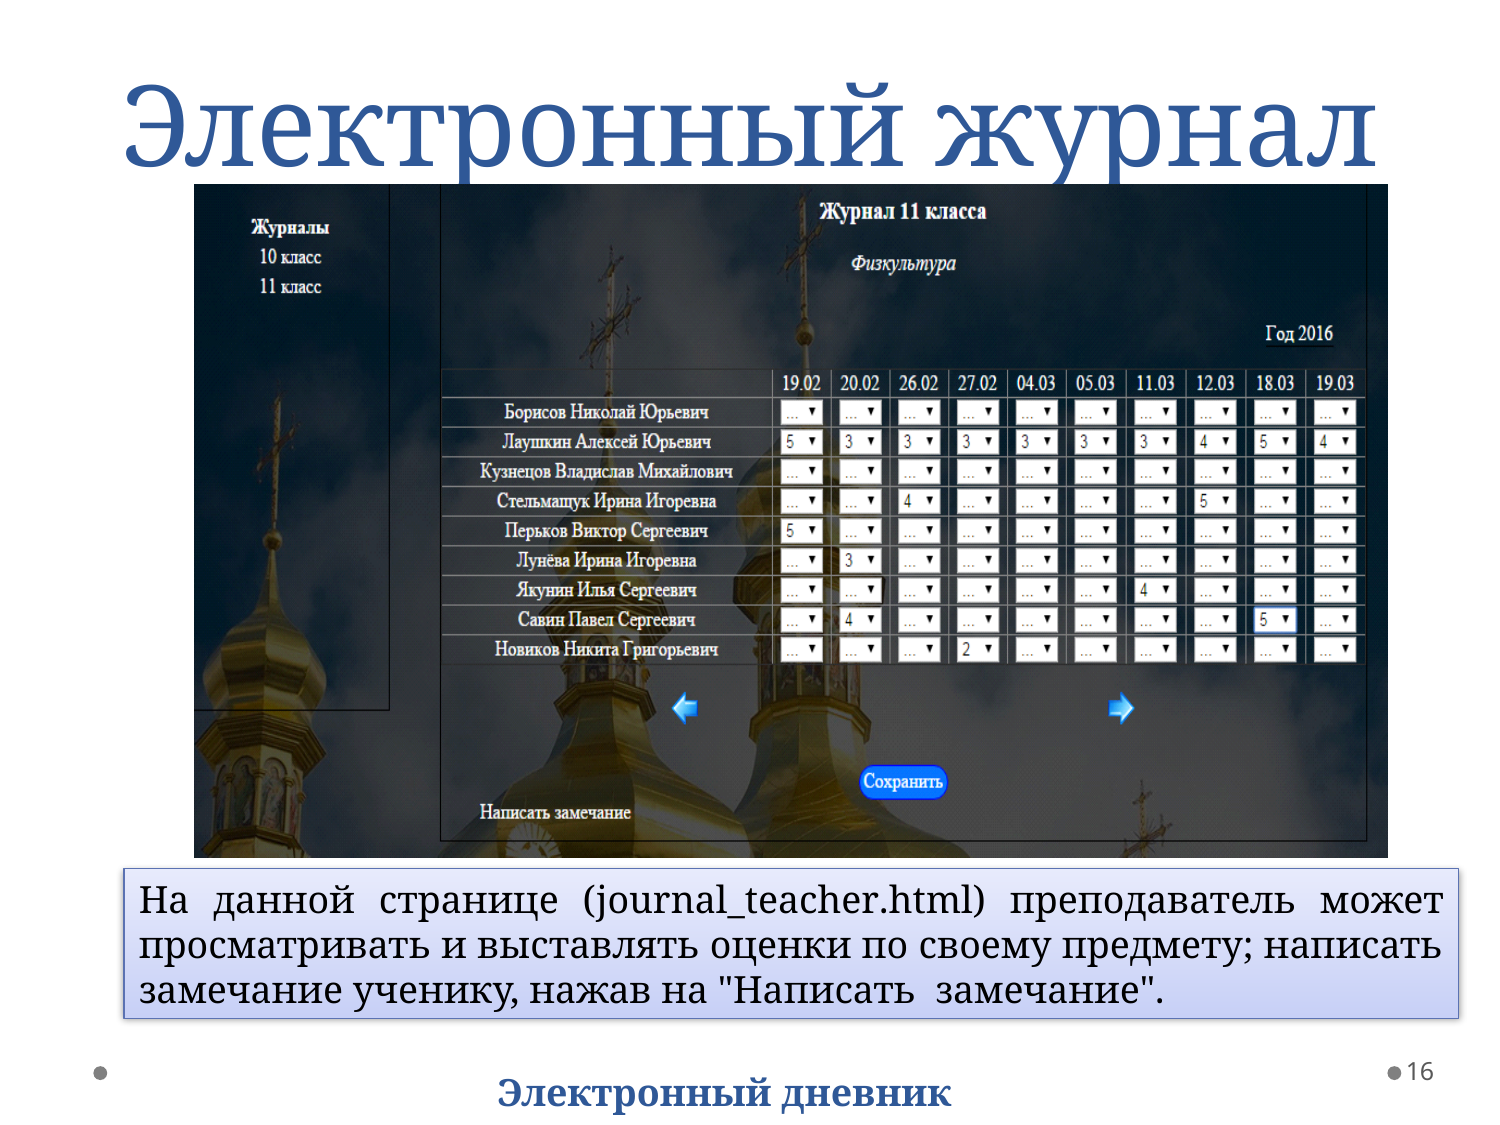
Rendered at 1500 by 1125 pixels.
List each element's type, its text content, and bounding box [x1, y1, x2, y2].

picture [194, 184, 1389, 858]
slide_number 16 [1401, 1042, 1494, 1103]
text_box На данной странице (journal_teacher.html) преподаватель может просматривать и выставлять оценки по своему предмету; написать замечание ученику, нажав на "Написать замечание". [123, 868, 1459, 1019]
title Электронный журнал [75, 1, 1425, 197]
text_box Электронный дневник [155, 1046, 1294, 1122]
